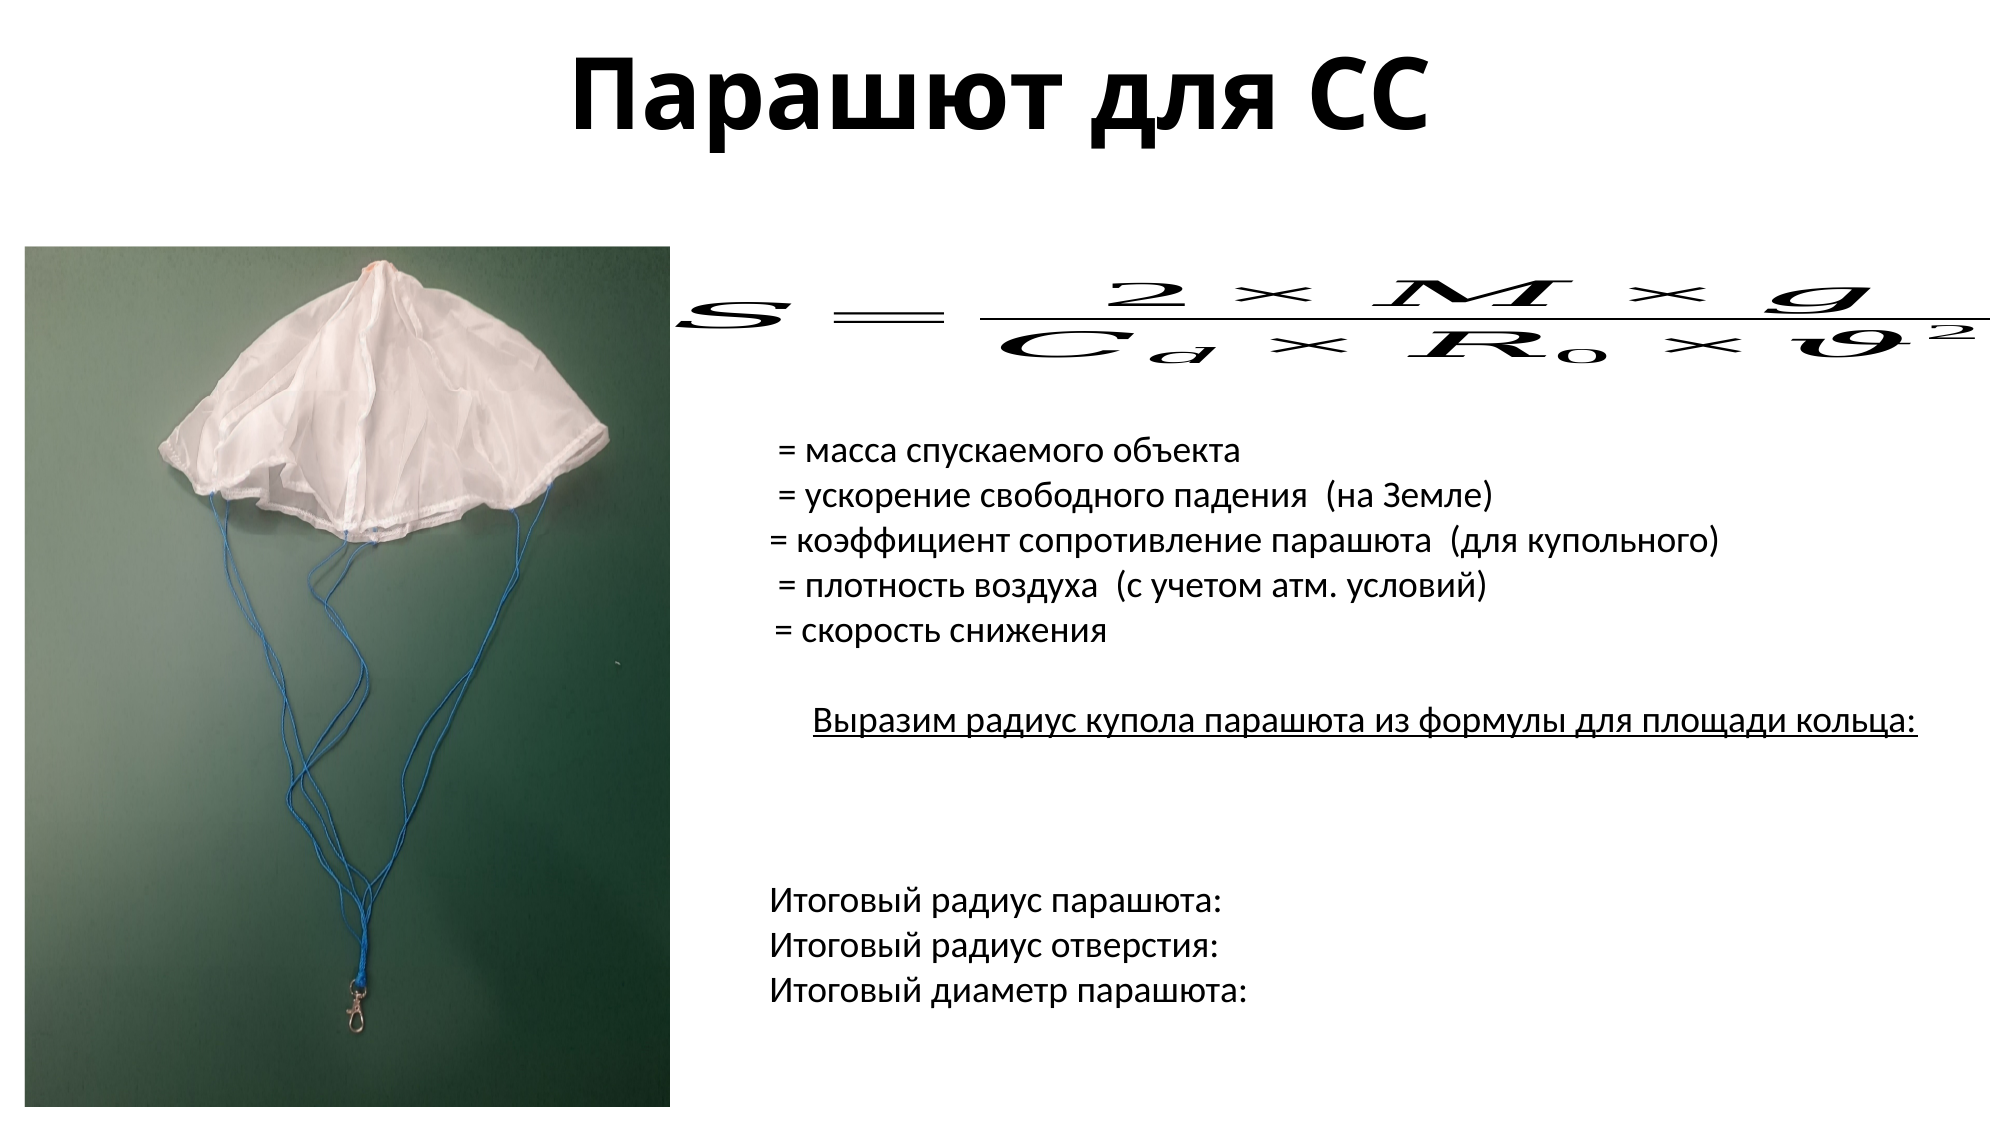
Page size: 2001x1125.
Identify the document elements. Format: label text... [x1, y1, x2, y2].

picture [0, 248, 778, 1106]
title Парашют для СС [0, 0, 2000, 188]
